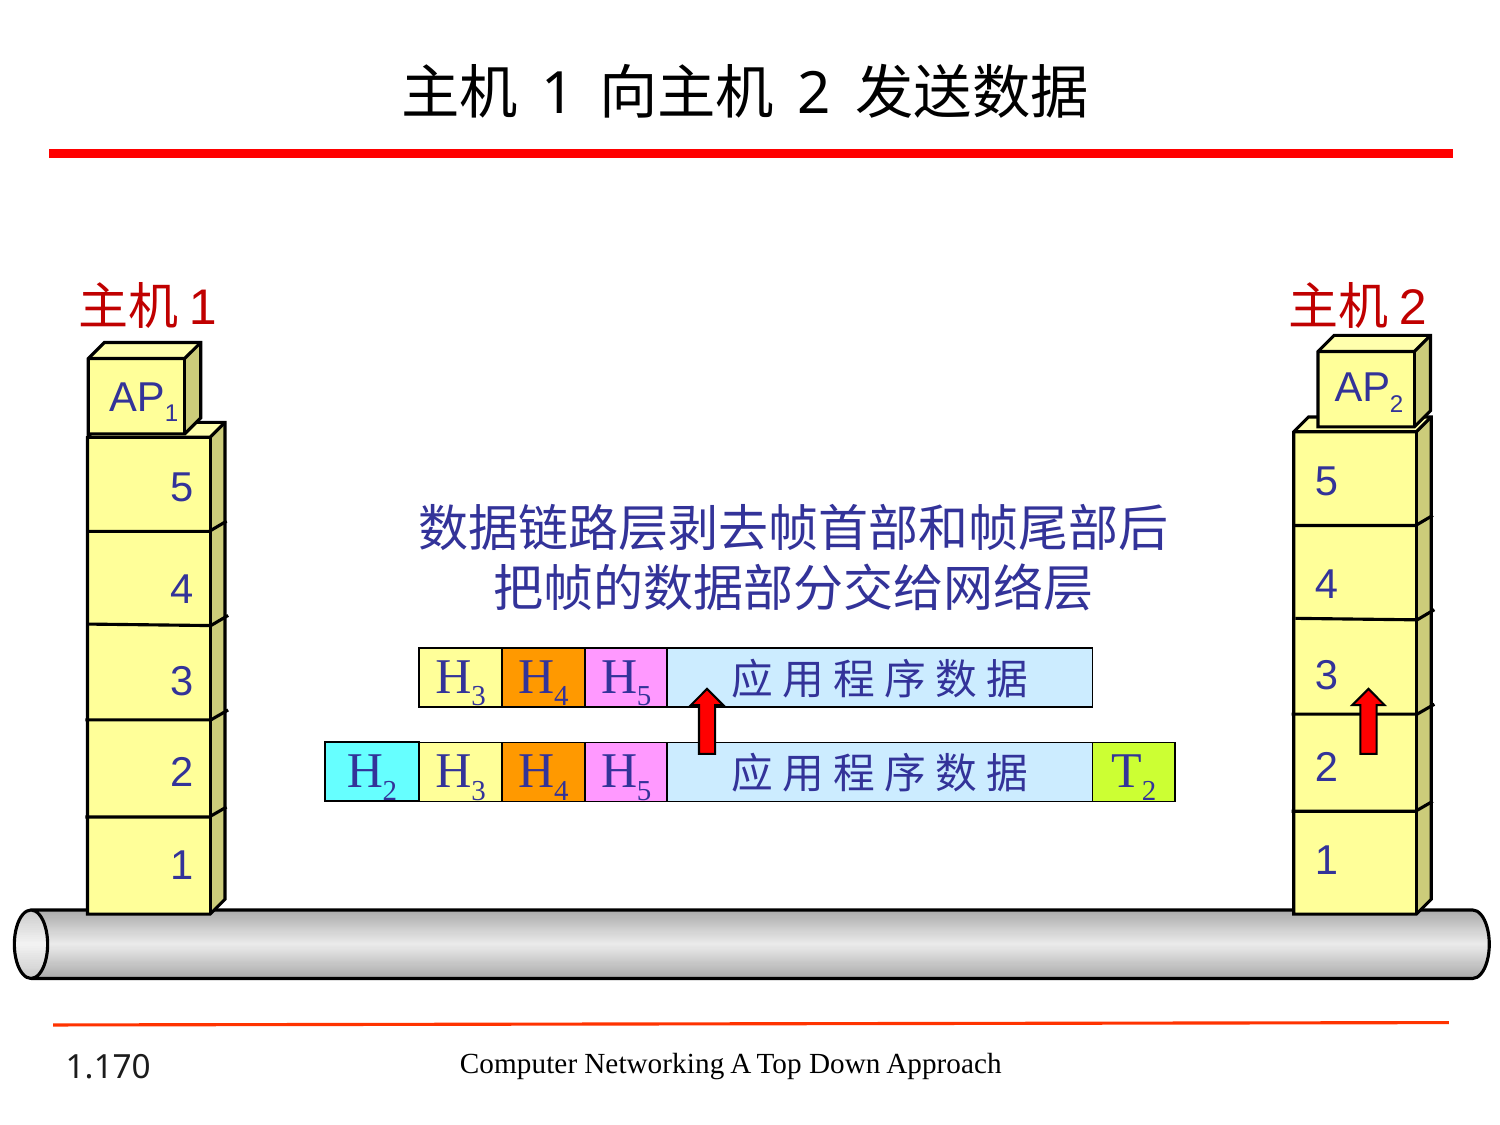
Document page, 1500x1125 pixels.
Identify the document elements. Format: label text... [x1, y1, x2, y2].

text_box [690, 688, 1385, 755]
text_box [87, 422, 225, 531]
text_box [1293, 416, 1432, 525]
text_box [87, 531, 211, 719]
text_box [1293, 803, 1432, 915]
text_box [1293, 515, 1433, 526]
text_box 4 [155, 554, 209, 619]
text_box 数据链路层剥去帧首部和帧尾部后 把帧的数据部分交给网络层 [403, 489, 1184, 624]
text_box AP2 [1319, 352, 1419, 425]
text_box T2 [1097, 762, 1176, 802]
text_box [87, 809, 225, 915]
text_box 主机 2 [1274, 267, 1442, 342]
text_box 1 [1300, 825, 1354, 890]
text_box [1291, 801, 1433, 812]
text_box [87, 720, 211, 816]
text_box AP1 [94, 362, 194, 434]
text_box 1 [155, 830, 209, 896]
text_box 4 [1300, 549, 1354, 614]
text_box [85, 709, 229, 720]
text_box 2 [155, 737, 209, 803]
text_box [1295, 609, 1435, 620]
text_box [1293, 715, 1417, 811]
text_box 2 [1300, 762, 1354, 798]
text_box [14, 909, 1490, 979]
text_box [1388, 704, 1435, 715]
title 主机 1 向主机 2 发送数据 [51, 33, 1452, 148]
text_box [89, 615, 229, 626]
text_box [88, 342, 201, 434]
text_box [419, 742, 1093, 802]
text_box [1293, 526, 1417, 707]
text_box 3 [155, 646, 209, 711]
text_box [85, 807, 227, 817]
text_box 5 [1300, 446, 1354, 511]
text_box 3 [1300, 640, 1354, 687]
text_box 5 [155, 451, 209, 517]
text_box 主机 1 [64, 267, 232, 342]
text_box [419, 647, 1093, 708]
text_box H2 [324, 742, 417, 802]
text_box [87, 521, 227, 532]
